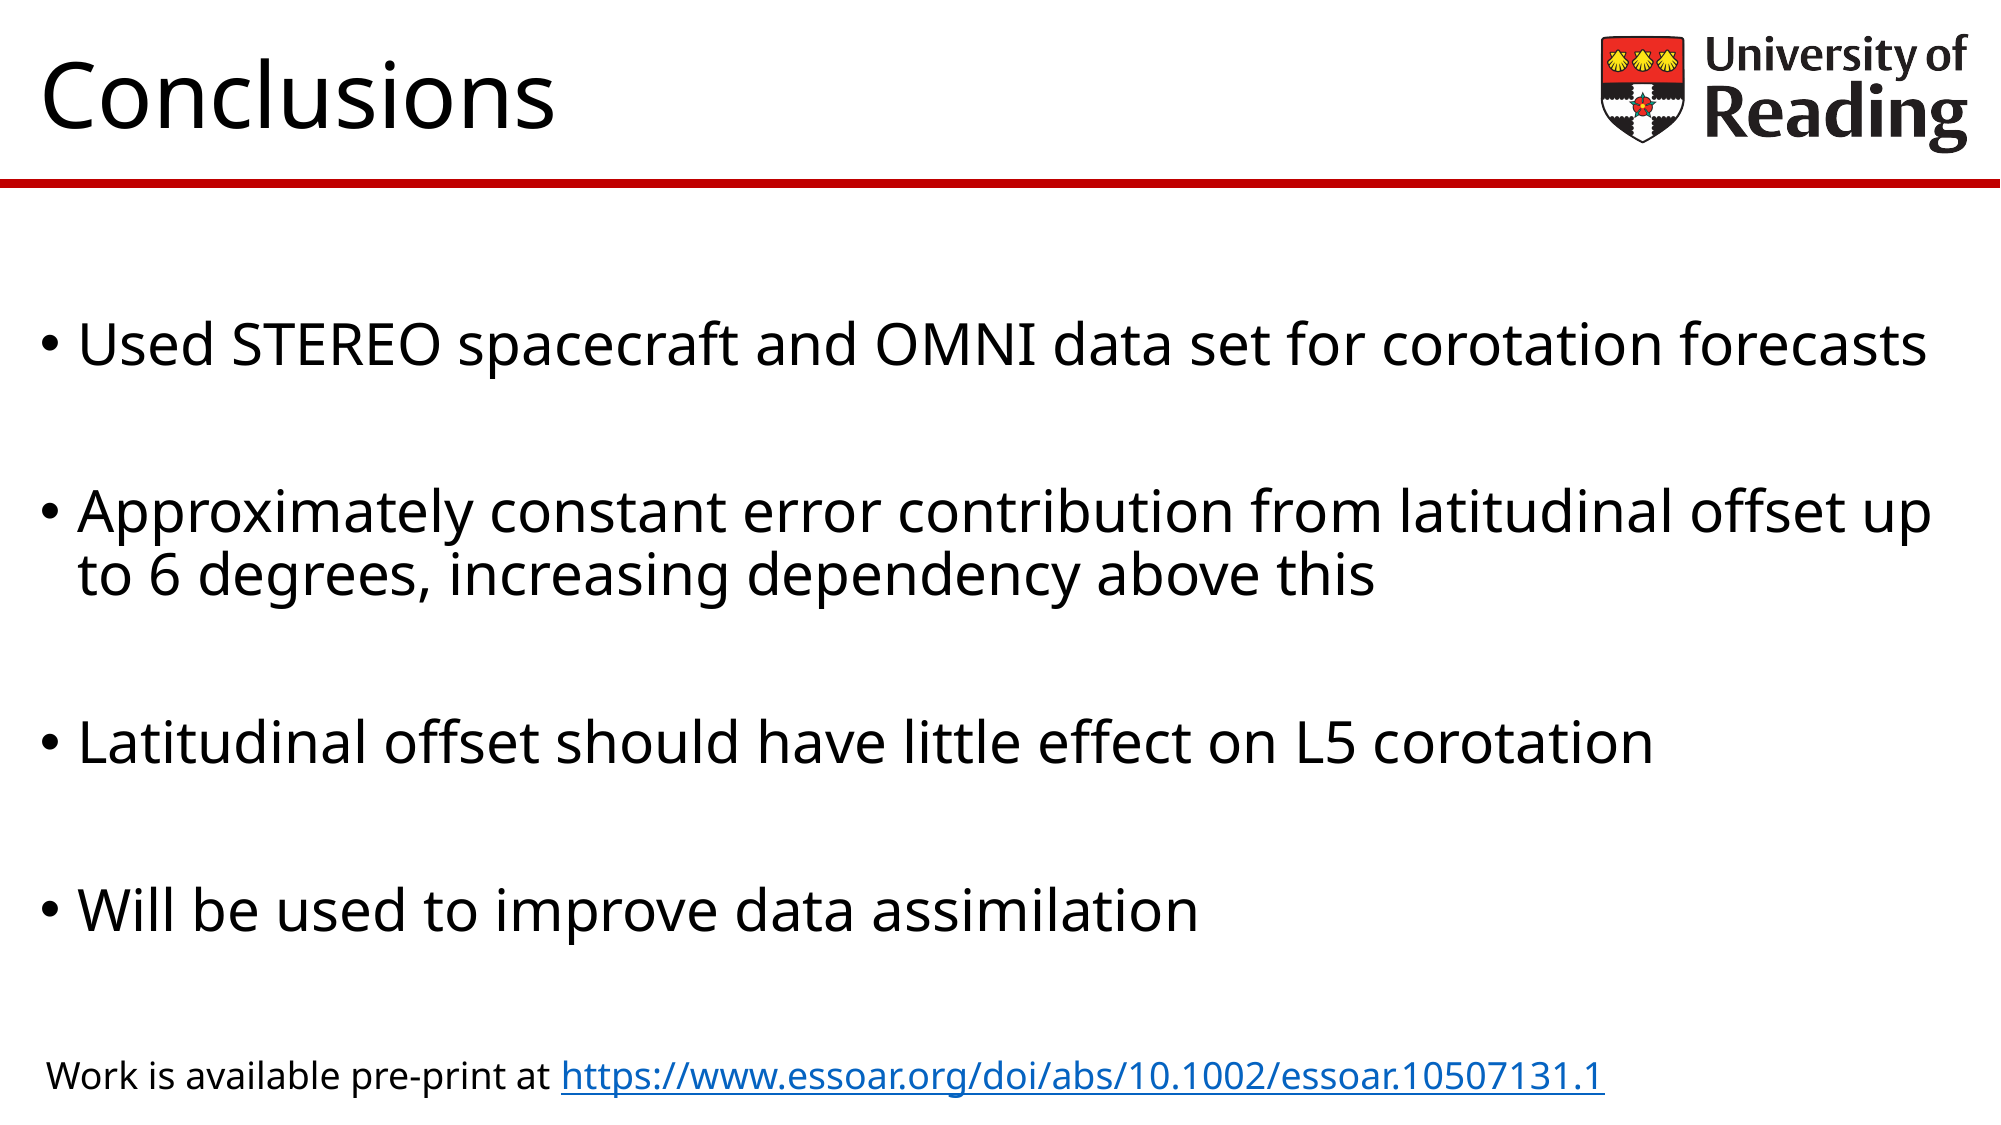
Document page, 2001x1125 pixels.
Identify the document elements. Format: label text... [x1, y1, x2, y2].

text_box Work is available pre-print at https://www.essoar.org/doi/abs/10.1002/essoar.10507131.1 [31, 1044, 1976, 1111]
list Used STEREO spacecraft and OMNI data set for corotation forecasts Approximately constant error contribution from latitudinal offset up to 6 degrees, increasing dependency above this Latitudinal offset should have little effect on L5 corotation Will be used to improve data assimilation [24, 216, 1969, 1003]
title Conclusions [24, 7, 1969, 191]
